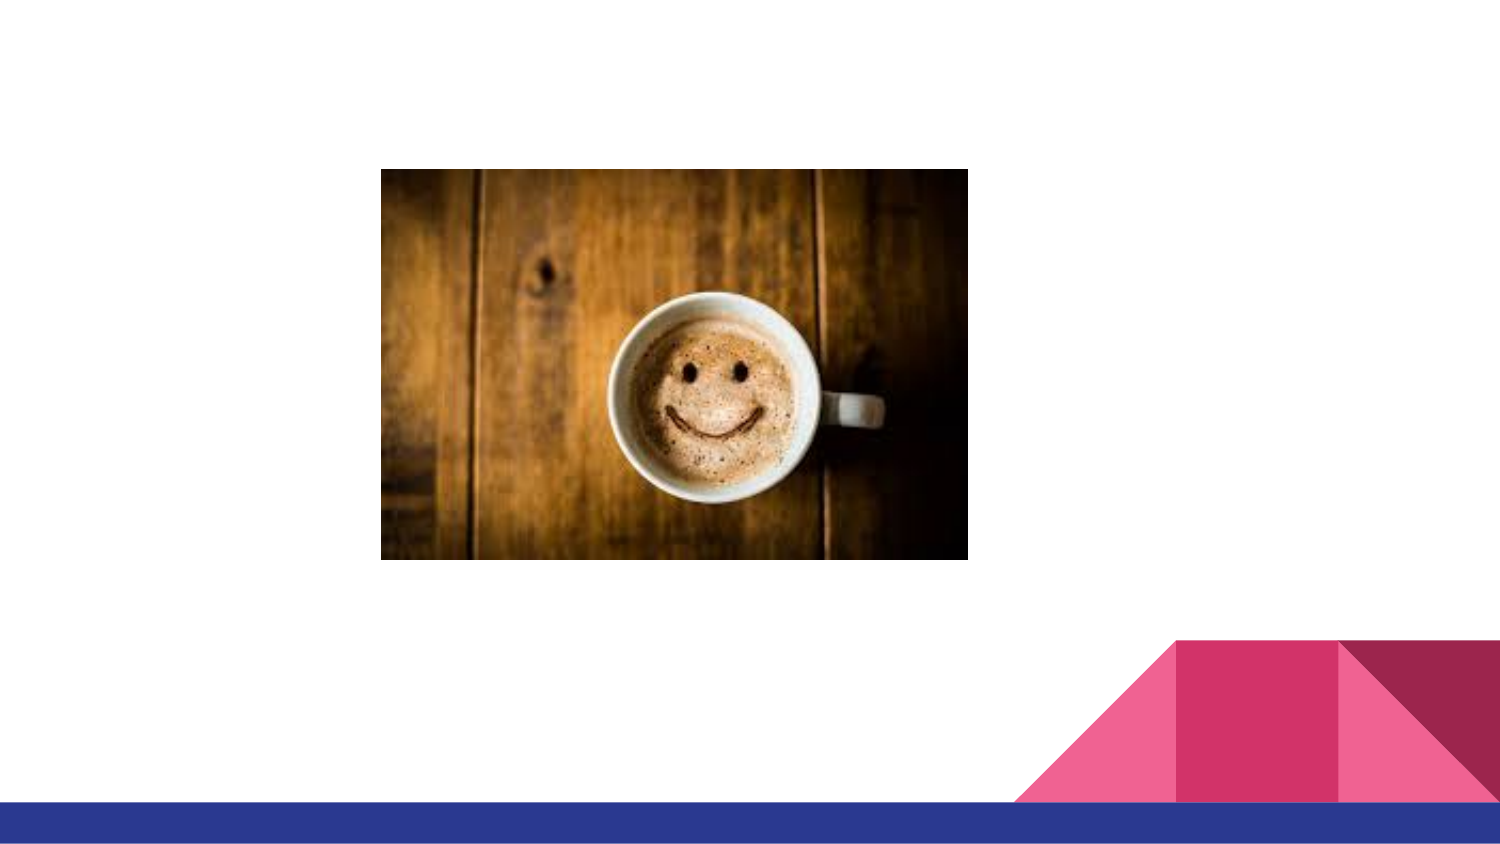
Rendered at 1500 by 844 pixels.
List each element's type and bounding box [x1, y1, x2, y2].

picture [381, 169, 968, 560]
